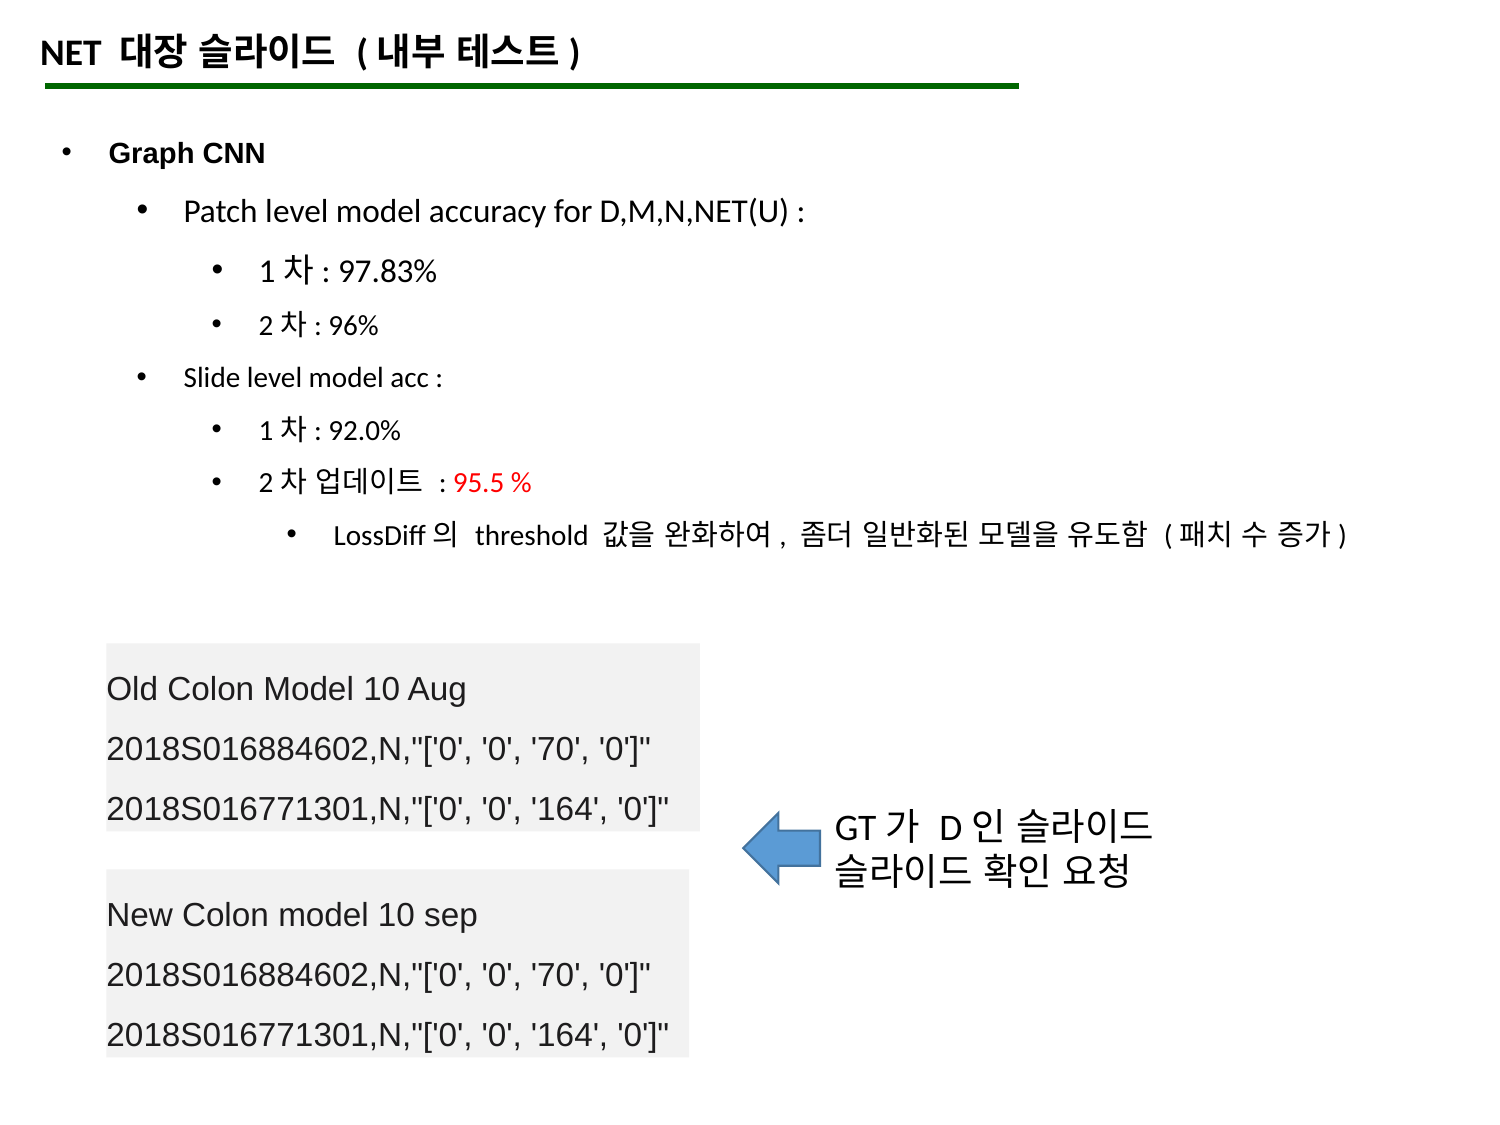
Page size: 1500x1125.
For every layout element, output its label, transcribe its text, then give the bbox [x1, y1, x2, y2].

text_box NET 대장 슬라이드 (내부 테스트) [25, 20, 910, 81]
text_box Graph CNN Patch level model accuracy for D,M,N,NET(U) : 1차: 97.83% 2차: 96% Slide level model acc : 1차: 92.0% 2차 업데이트 : 95.5 % LossDiff의 threshold 값을 완화하여, 좀더 일반화된 모델을 유도함 (패치 수 증가) [46, 109, 1474, 611]
text_box GT가 D인 슬라이드 슬라이드 확인 요청 [819, 795, 1236, 900]
text_box [741, 810, 822, 886]
text_box New Colon model 10 sep 2018S016884602,N,"['0', '0', '70', '0']" 2018S016771301,N,"['0', '0', '164', '0']" [106, 869, 690, 1058]
text_box Old Colon Model 10 Aug 2018S016884602,N,"['0', '0', '70', '0']" 2018S016771301,N,"['0', '0', '164', '0']" [106, 643, 700, 832]
